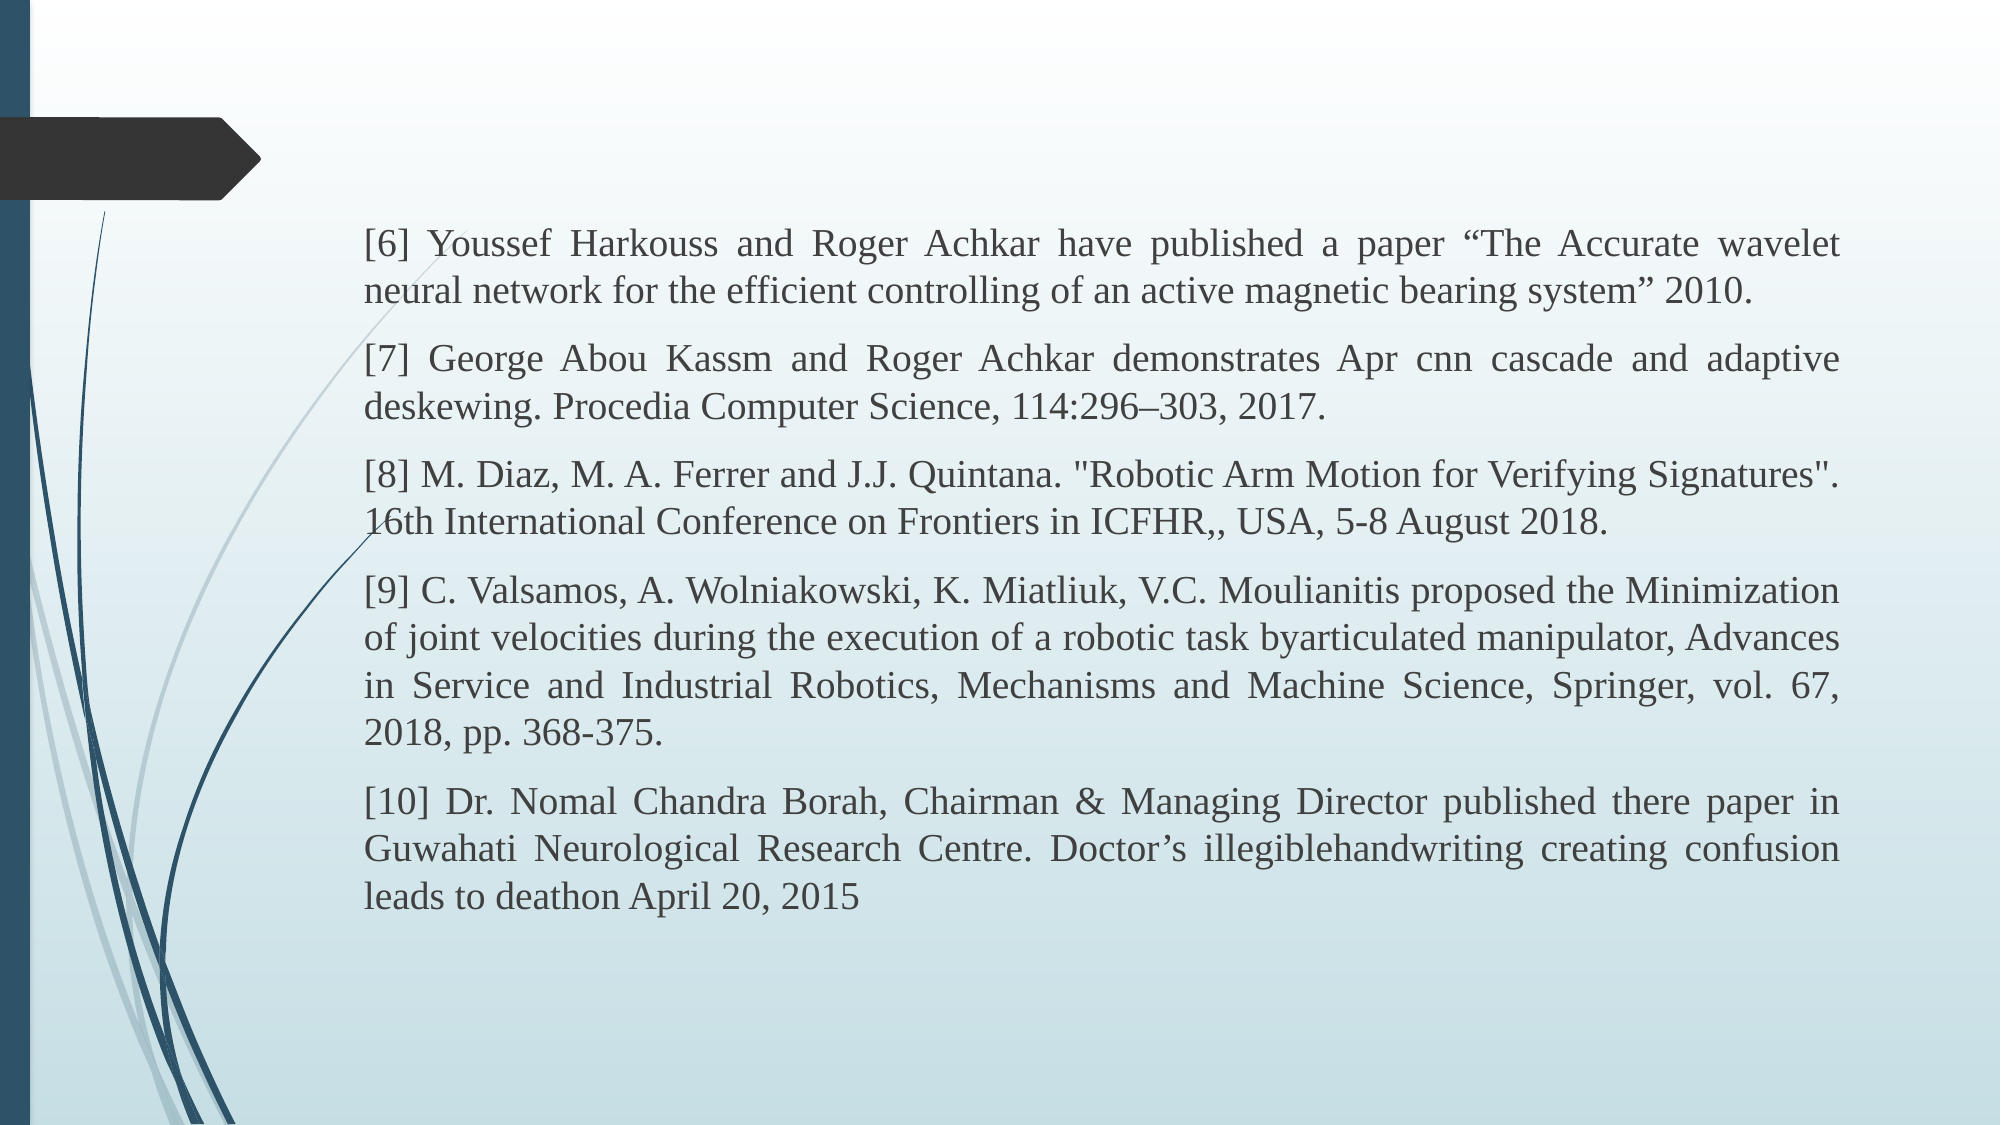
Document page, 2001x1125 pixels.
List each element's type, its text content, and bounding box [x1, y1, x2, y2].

list [6] Youssef Harkouss and Roger Achkar have published a paper “The Accurate wavelet neural network for the efficient controlling of an active magnetic bearing system” 2010. [7] George Abou Kassm and Roger Achkar demonstrates Apr cnn cascade and adaptive deskewing. Procedia Computer Science, 114:296–303, 2017. [8] M. Diaz, M. A. Ferrer and J.J. Quintana. "Robotic Arm Motion for Verifying Signatures". 16th International Conference on Frontiers in ICFHR,, USA, 5-8 August 2018. [9] C. Valsamos, A. Wolniakowski, K. Miatliuk, V.C. Moulianitis proposed the Minimization of joint velocities during the execution of a robotic task byarticulated manipulator, Advances in Service and Industrial Robotics, Mechanisms and Machine Science, Springer, vol. 67, 2018, pp. 368-375. [10] Dr. Nomal Chandra Borah, Chairman & Managing Director published there paper in Guwahati Neurological Research Centre. Doctor’s illegiblehandwriting creating confusion leads to deathon April 20, 2015 [342, 208, 1857, 1007]
